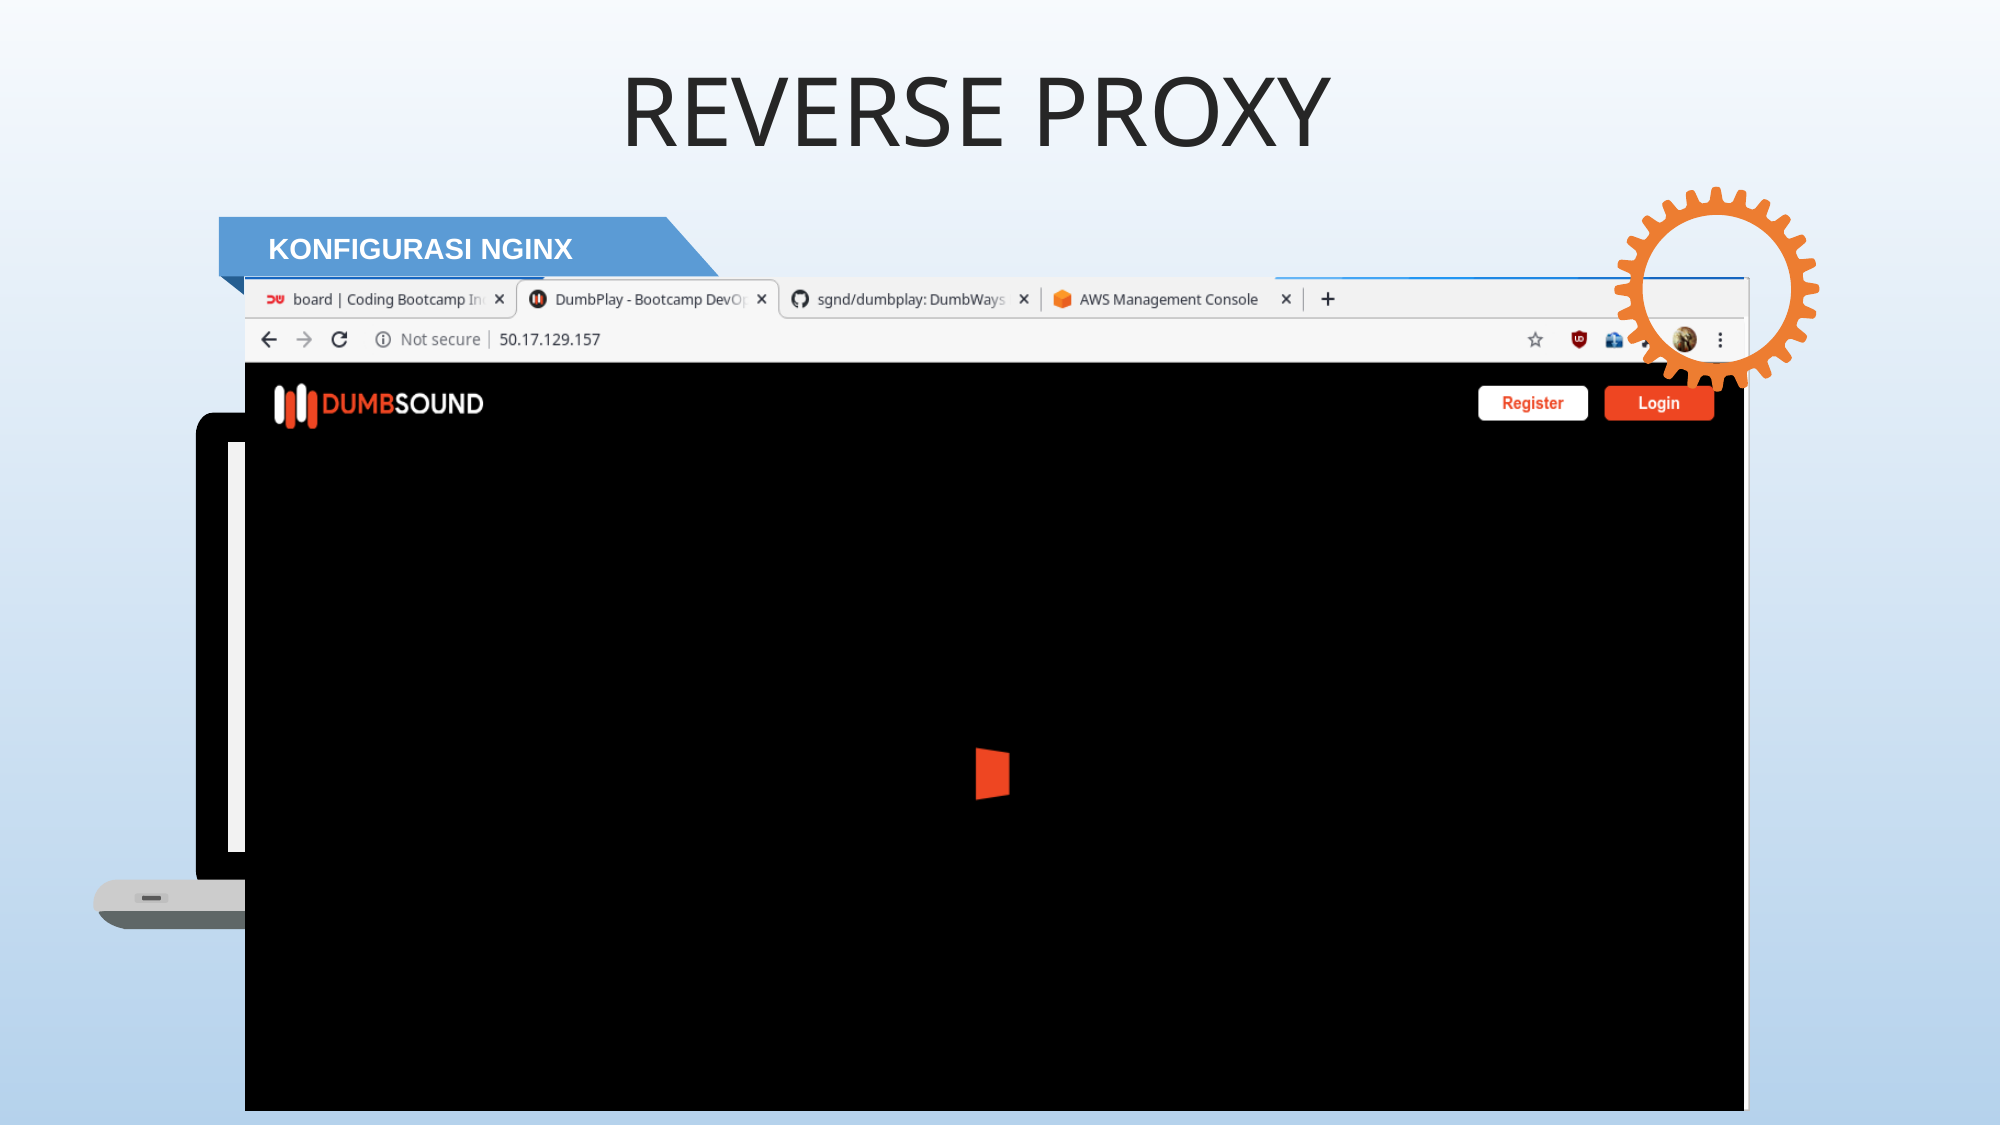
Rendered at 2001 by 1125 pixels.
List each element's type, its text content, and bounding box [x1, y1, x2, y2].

list REVERSE PROXY [0, 55, 1952, 175]
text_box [219, 216, 720, 295]
picture [245, 277, 1750, 1111]
text_box [1617, 186, 1820, 379]
